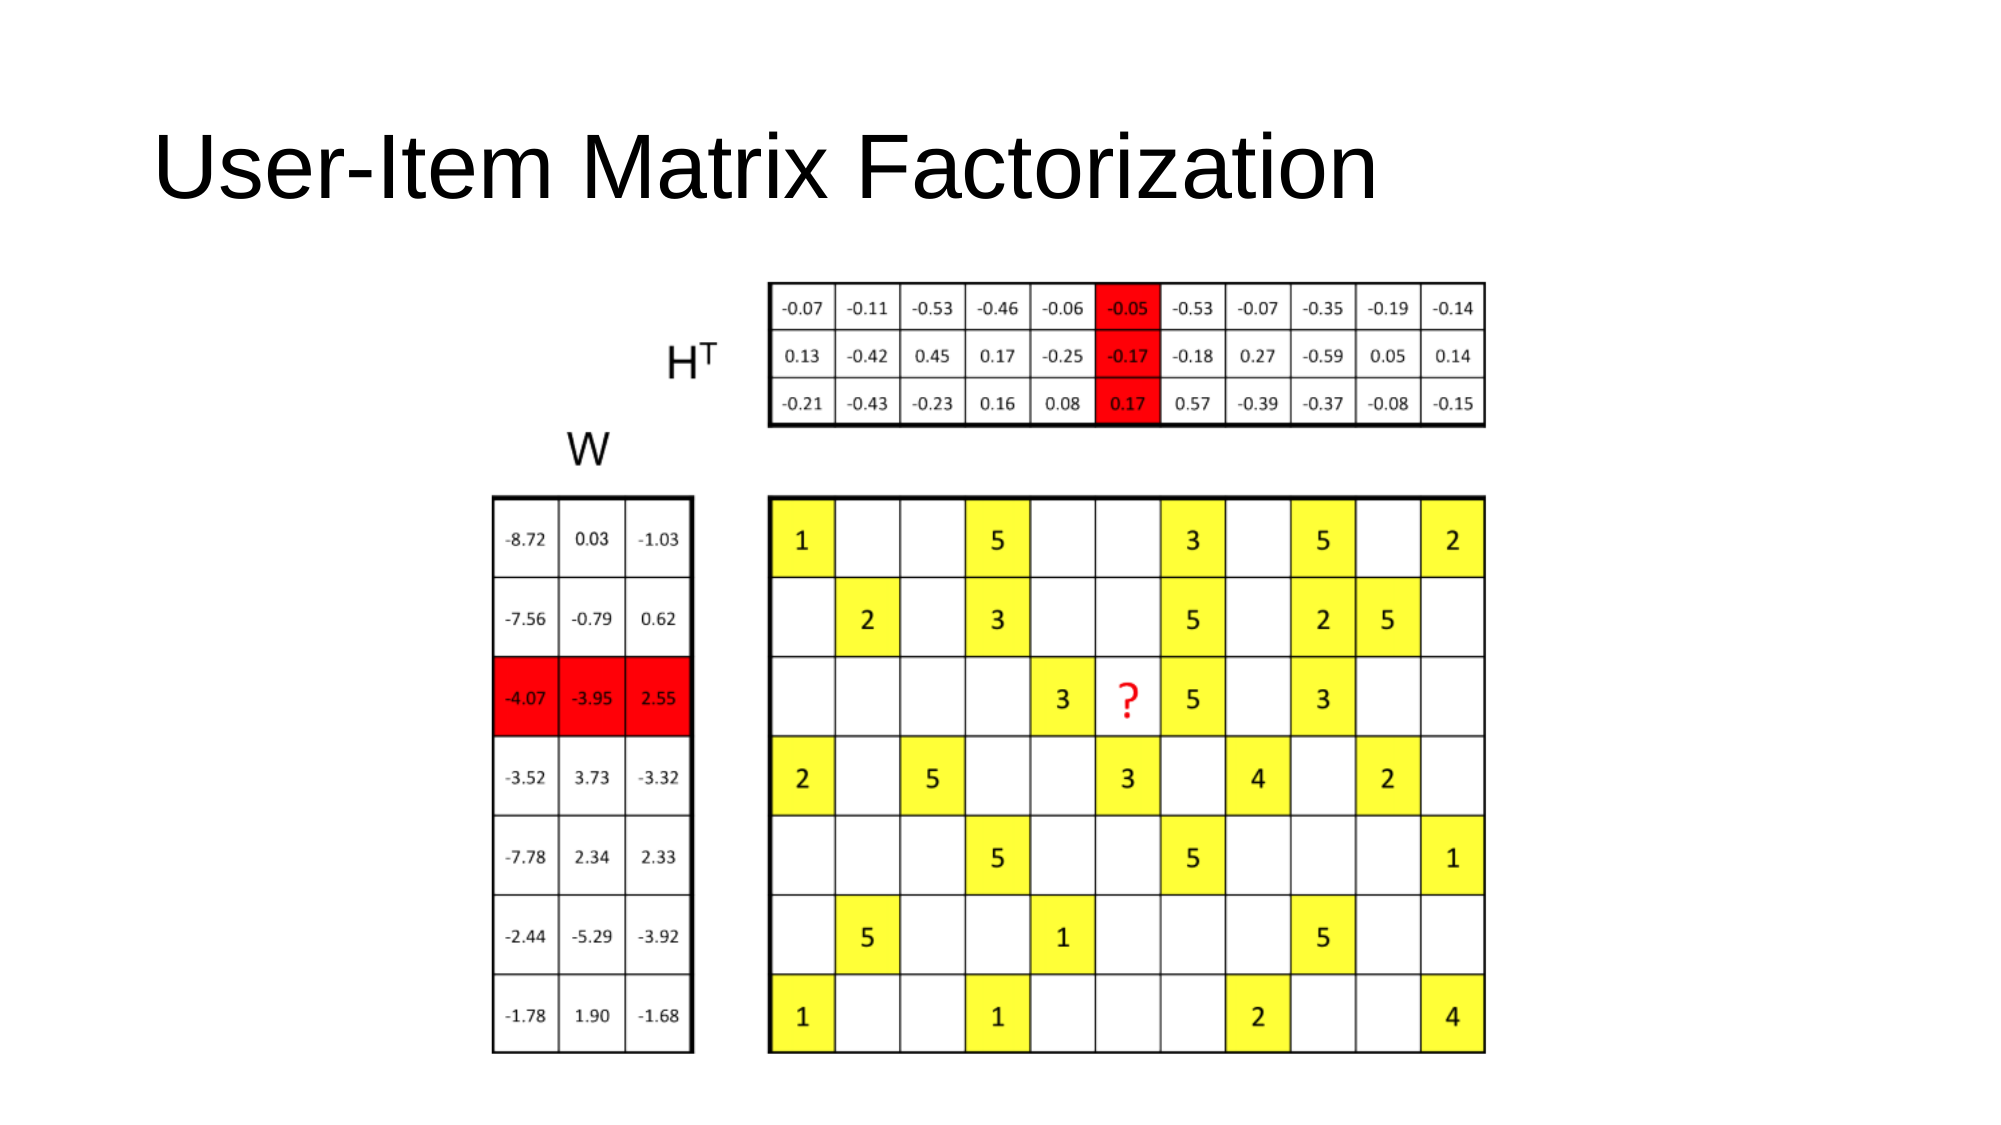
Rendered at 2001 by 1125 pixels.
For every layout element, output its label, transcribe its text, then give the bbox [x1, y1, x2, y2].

picture [421, 254, 1541, 1066]
title User-Item Matrix Factorization [137, 59, 1863, 278]
